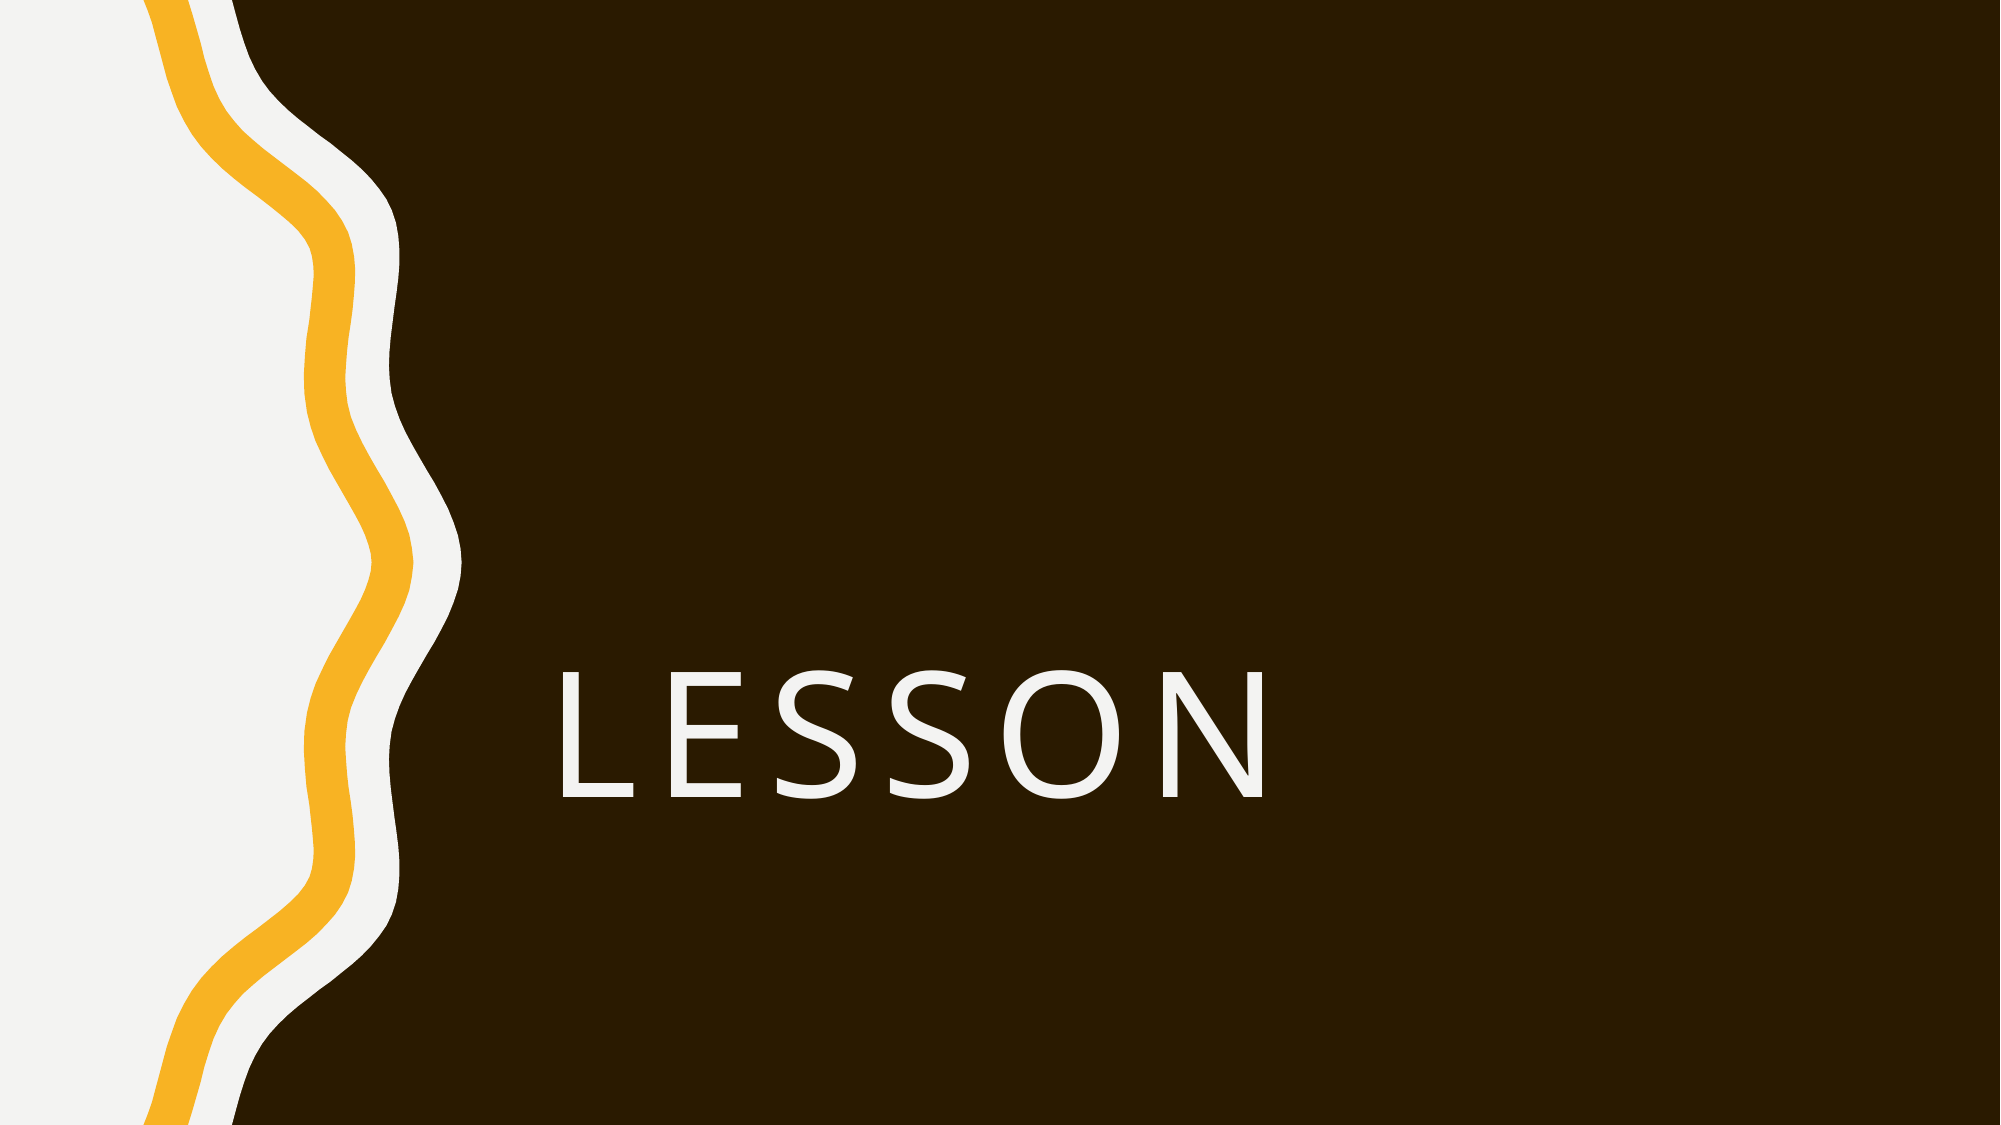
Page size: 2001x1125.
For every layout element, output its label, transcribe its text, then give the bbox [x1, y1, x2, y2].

title LESSON [531, 176, 1875, 843]
